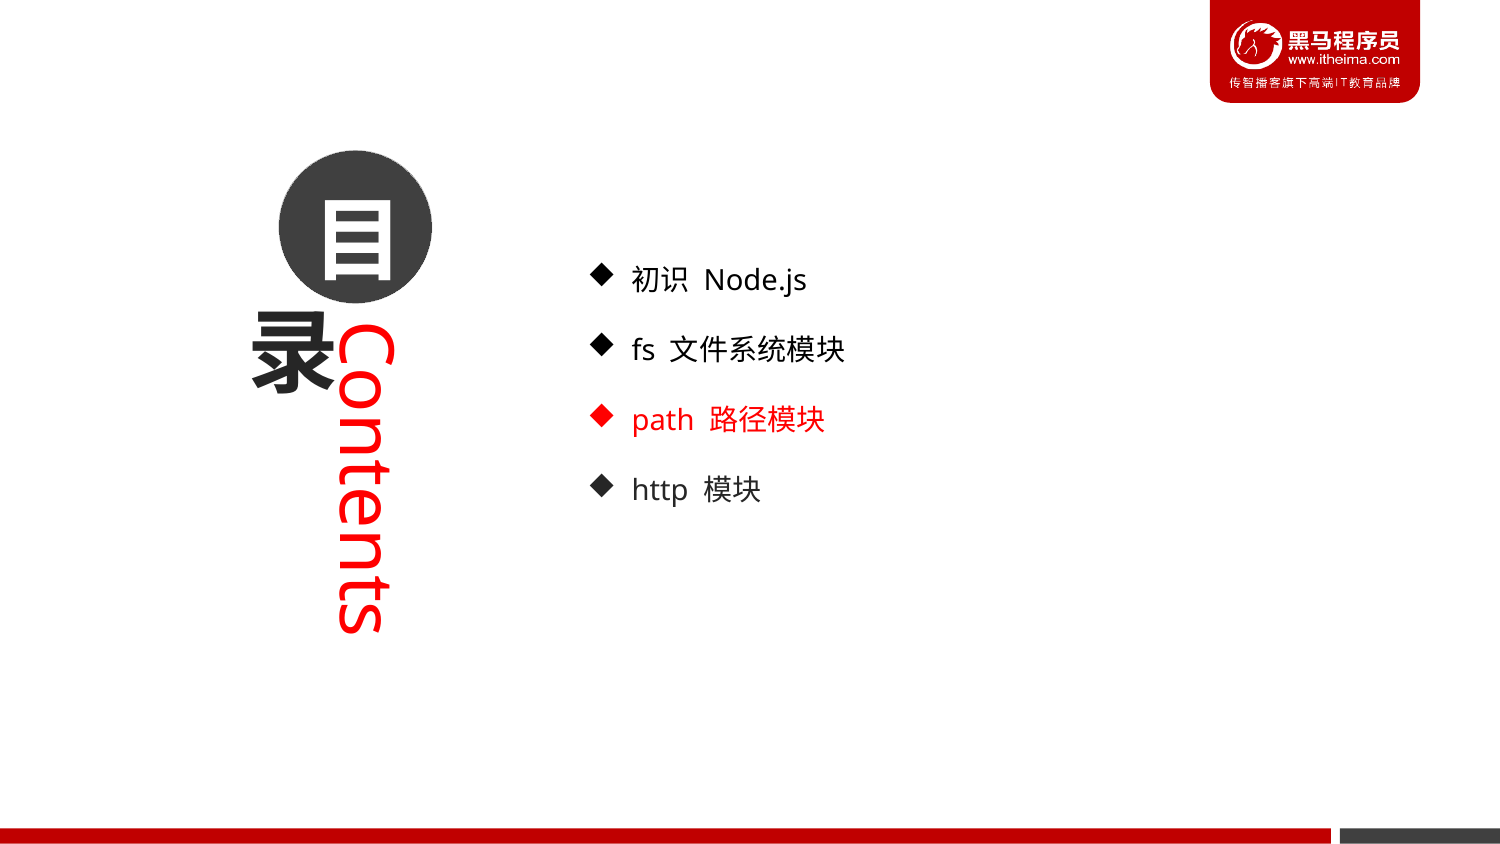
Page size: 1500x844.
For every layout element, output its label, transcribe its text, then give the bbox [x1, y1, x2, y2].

picture [1211, 11, 1419, 97]
list 初识 Node.js fs 文件系统模块 path 路径模块 http 模块 [572, 218, 1392, 660]
